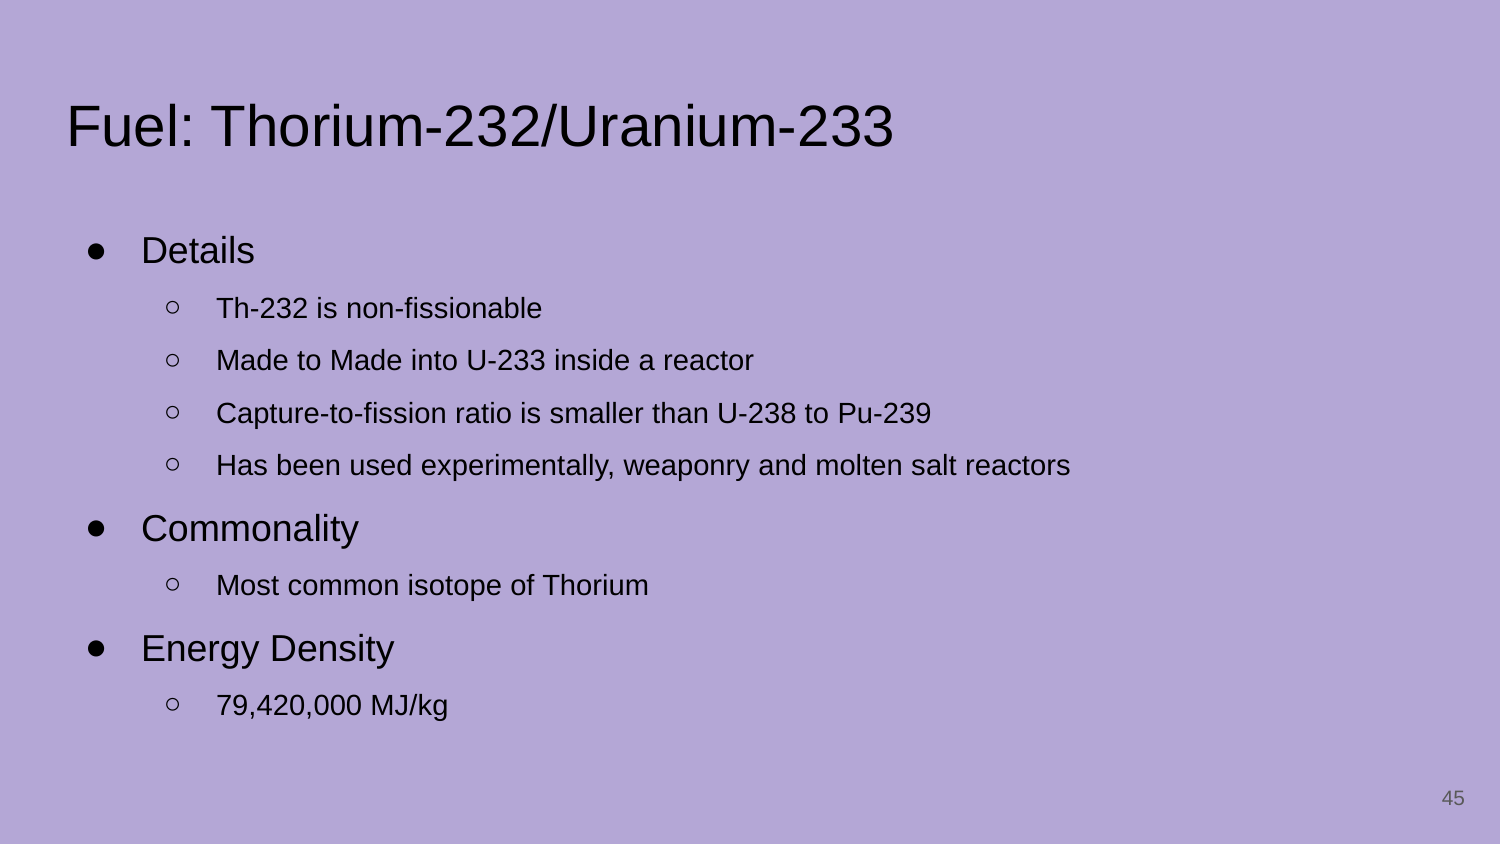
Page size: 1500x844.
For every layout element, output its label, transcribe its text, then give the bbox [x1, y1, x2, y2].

list Details Th-232 is non-fissionable Made to Made into U-233 inside a reactor Capture-to-fission ratio is smaller than U-238 to Pu-239 Has been used experimentally, weaponry and molten salt reactors Commonality Most common isotope of Thorium Energy Density 79,420,000 MJ/kg [51, 189, 1449, 750]
slide_number ‹#› [1389, 764, 1480, 830]
title Fuel: Thorium-232/Uranium-233 [51, 72, 1449, 167]
